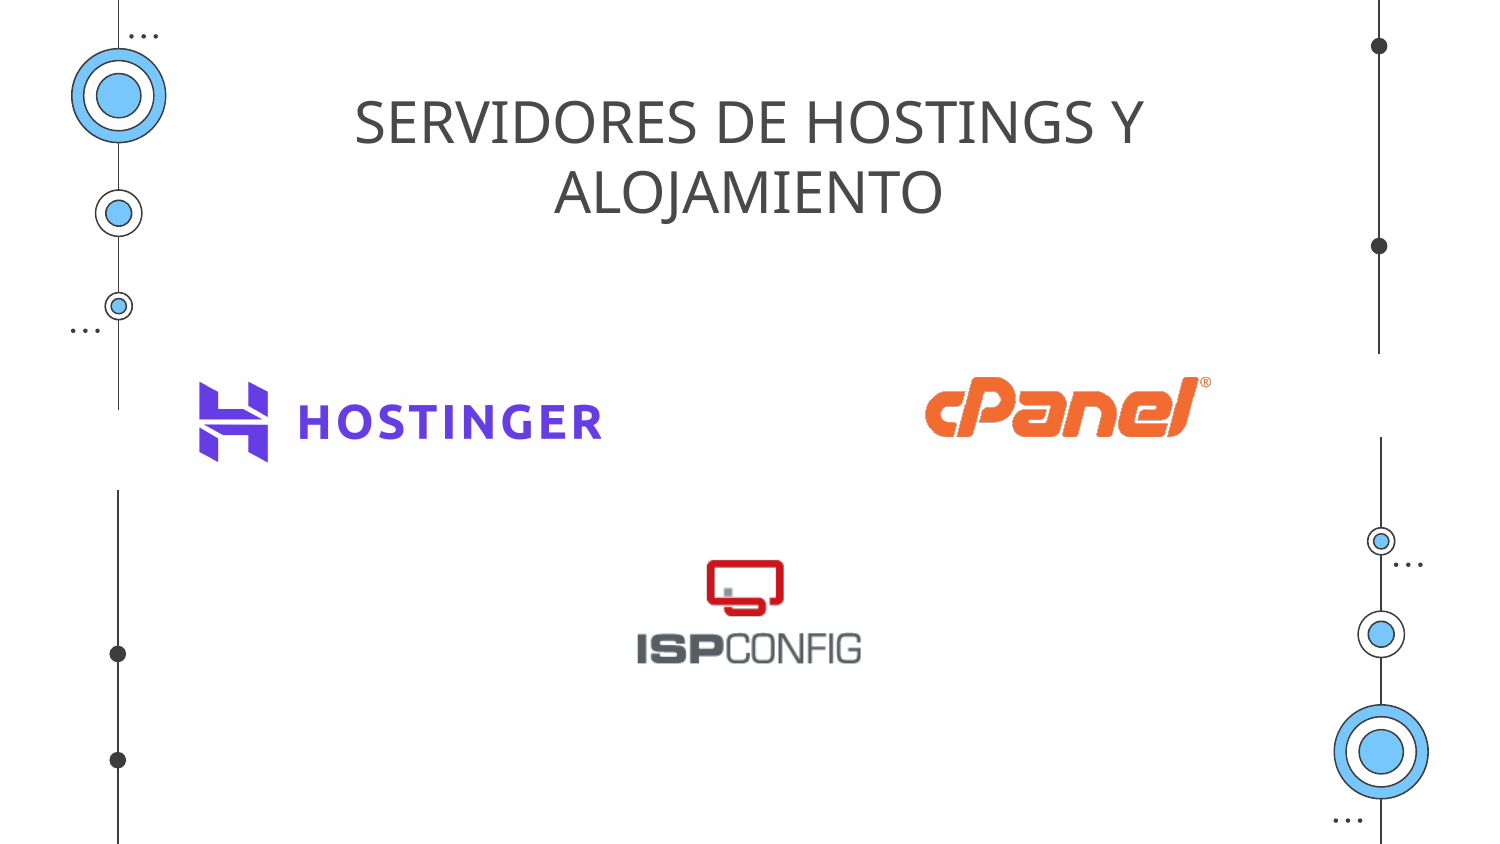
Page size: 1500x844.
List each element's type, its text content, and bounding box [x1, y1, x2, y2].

picture [158, 265, 1264, 742]
title SERVIDORES DE HOSTINGS Y ALOJAMIENTO [299, 70, 1201, 263]
